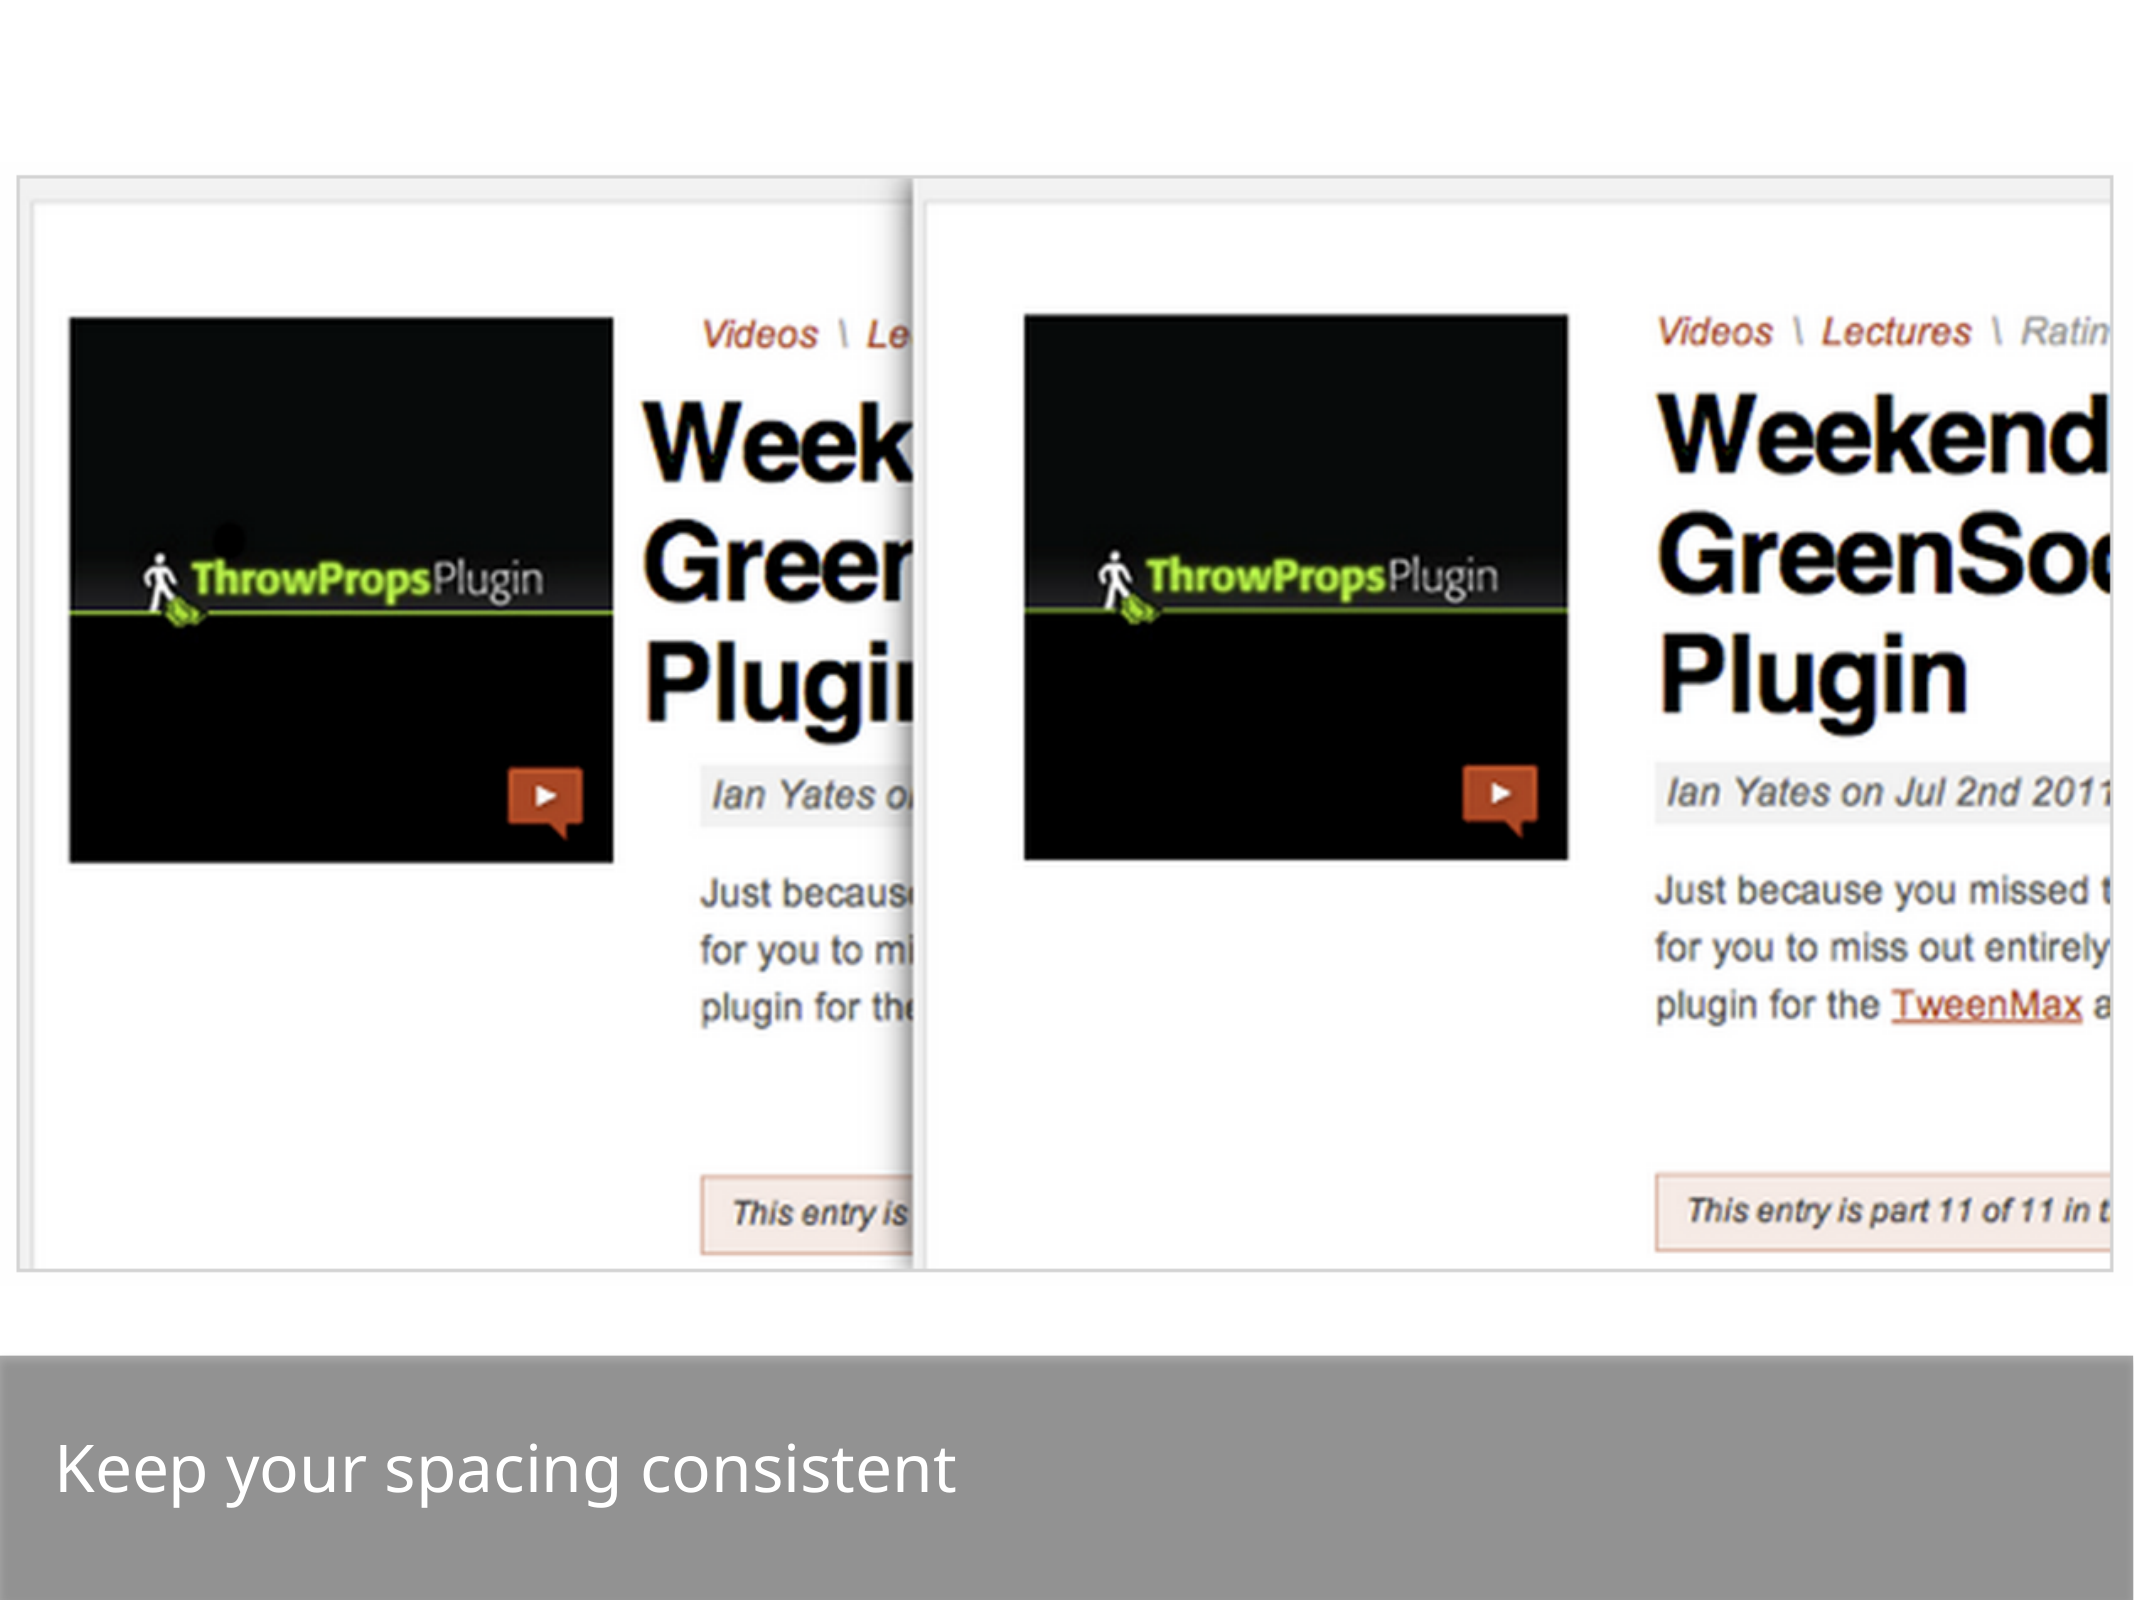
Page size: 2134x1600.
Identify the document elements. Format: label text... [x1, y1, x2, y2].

list Keep your spacing consistent [53, 1426, 1702, 1529]
picture [0, 162, 2134, 1286]
text_box [0, 1355, 2134, 1600]
